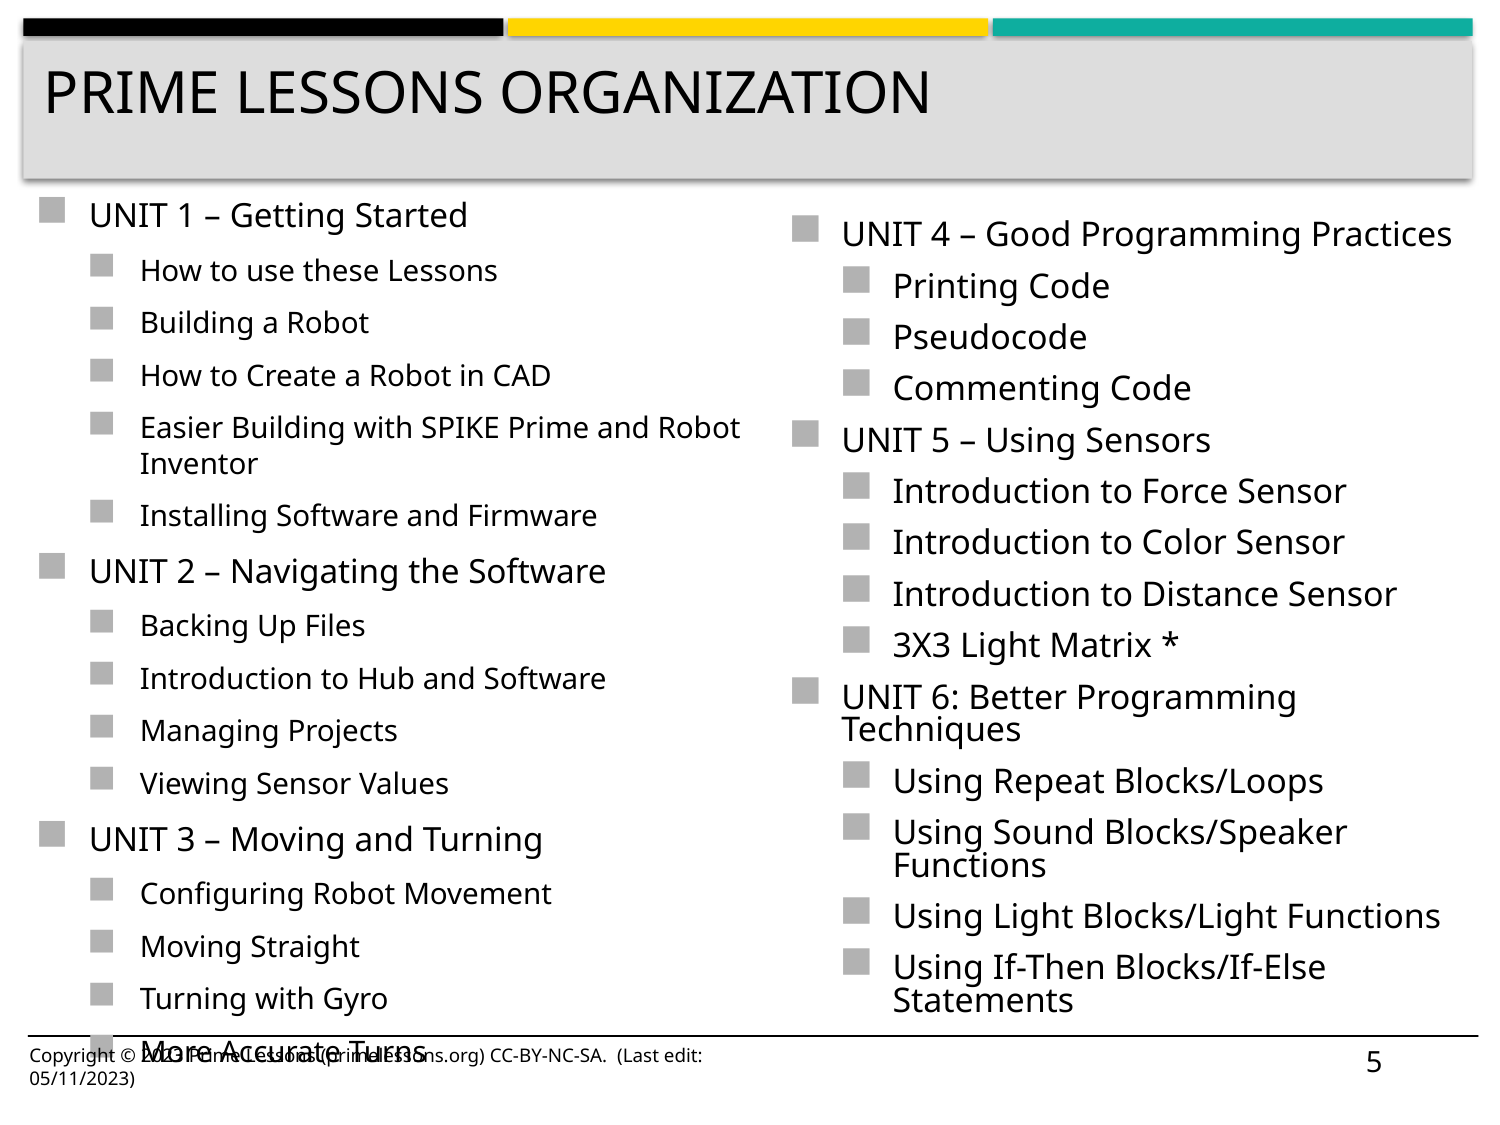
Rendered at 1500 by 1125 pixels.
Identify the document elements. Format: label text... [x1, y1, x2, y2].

title PRIME lessons ORGANIZATION [28, 48, 1464, 172]
list UNIT 1 – Getting Started How to use these Lessons Building a Robot How to Create a Robot in CAD Easier Building with SPIKE Prime and Robot Inventor Installing Software and Firmware UNIT 2 – Navigating the Software Backing Up Files Introduction to Hub and Software Managing Projects Viewing Sensor Values UNIT 3 – Moving and Turning Configuring Robot Movement Moving Straight Turning with Gyro More Accurate Turns [25, 187, 779, 1036]
text_box UNIT 4 – Good Programming Practices Printing Code Pseudocode Commenting Code UNIT 5 – Using Sensors Introduction to Force Sensor Introduction to Color Sensor Introduction to Distance Sensor 3X3 Light Matrix * UNIT 6: Better Programming Techniques Using Repeat Blocks/Loops Using Sound Blocks/Speaker Functions Using Light Blocks/Light Functions Using If-Then Blocks/If-Else Statements [778, 213, 1486, 1040]
slide_number 5 [1351, 1040, 1478, 1097]
footer Copyright © 2023 Prime Lessons (primelessons.org) CC-BY-NC-SA. (Last edit: 05/11/2023) [14, 1036, 814, 1097]
